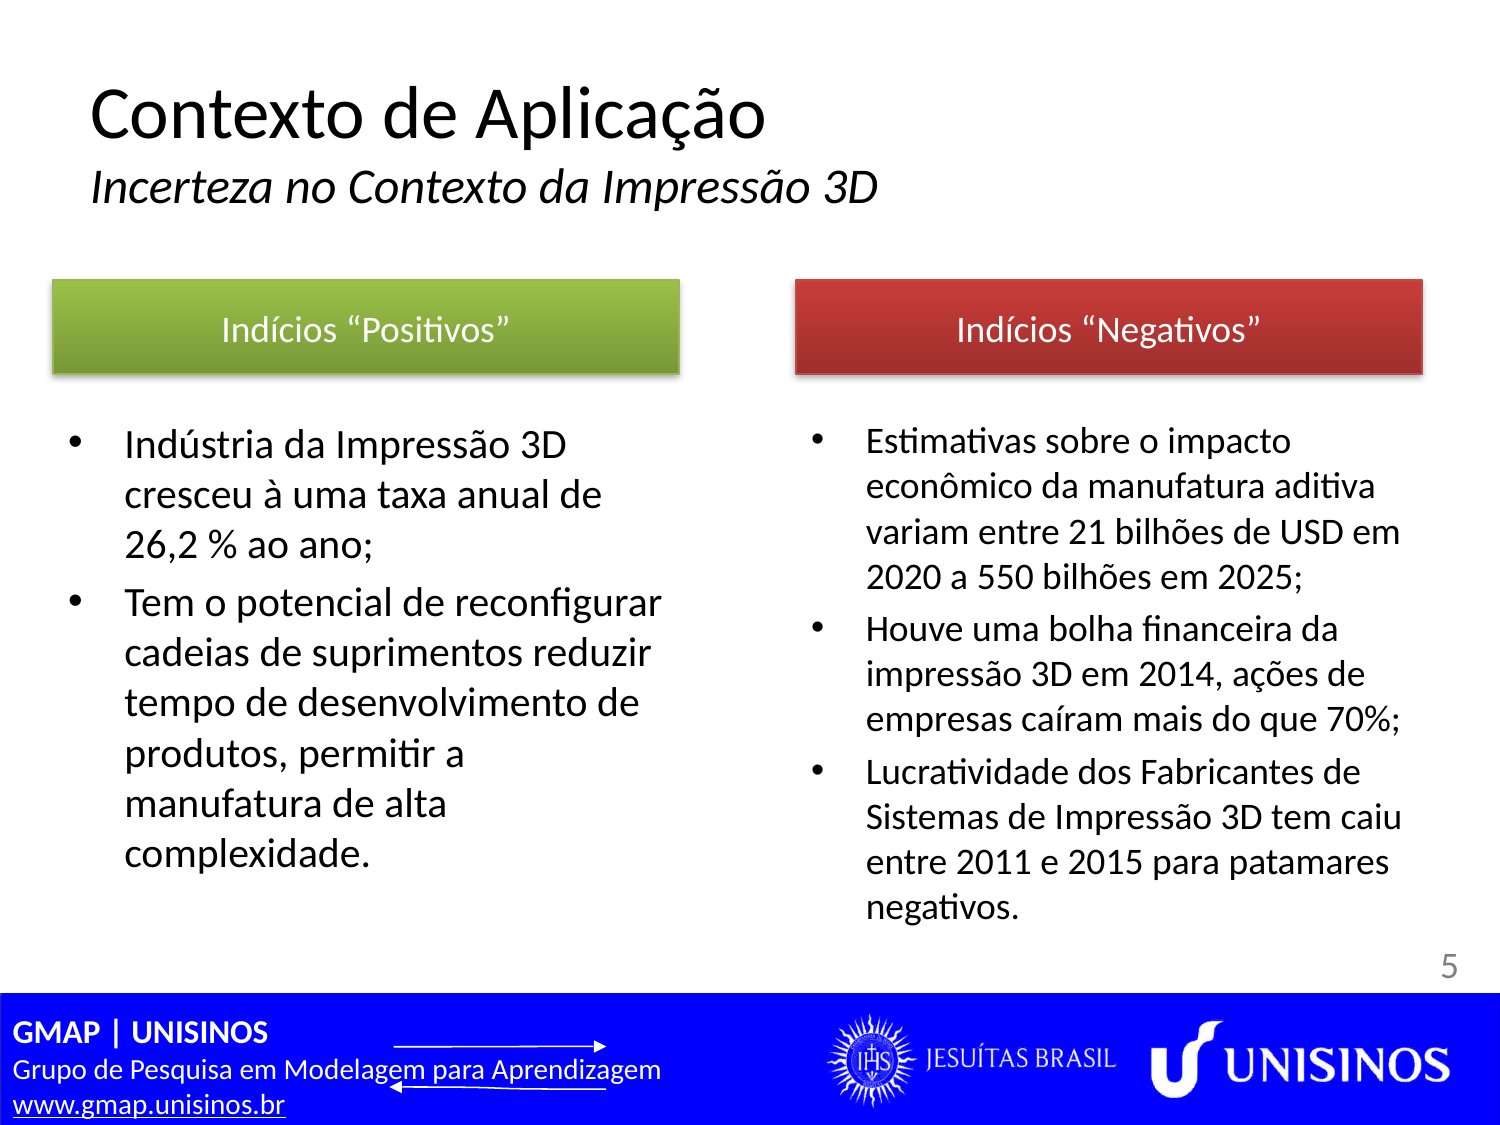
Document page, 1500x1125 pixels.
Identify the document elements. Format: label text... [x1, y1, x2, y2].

picture [0, 993, 1500, 1125]
text_box Indícios “Negativos” [795, 279, 1423, 375]
text_box Estimativas sobre o impacto econômico da manufatura aditiva variam entre 21 bilhões de USD em 2020 a 550 bilhões em 2025; Houve uma bolha financeira da impressão 3D em 2014, ações de empresas caíram mais do que 70%; Lucratividade dos Fabricantes de Sistemas de Impressão 3D tem caiu entre 2011 e 2015 para patamares negativos. [796, 408, 1423, 958]
title Contexto de Aplicação Incerteza no Contexto da Impressão 3D [75, 45, 1425, 233]
list Indústria da Impressão 3D cresceu à uma taxa anual de 26,2 % ao ano; Tem o potencial de reconfigurar cadeias de suprimentos reduzir tempo de desenvolvimento de produtos, permitir a manufatura de alta complexidade. [53, 408, 680, 958]
text_box Indícios “Positivos” [52, 279, 680, 375]
